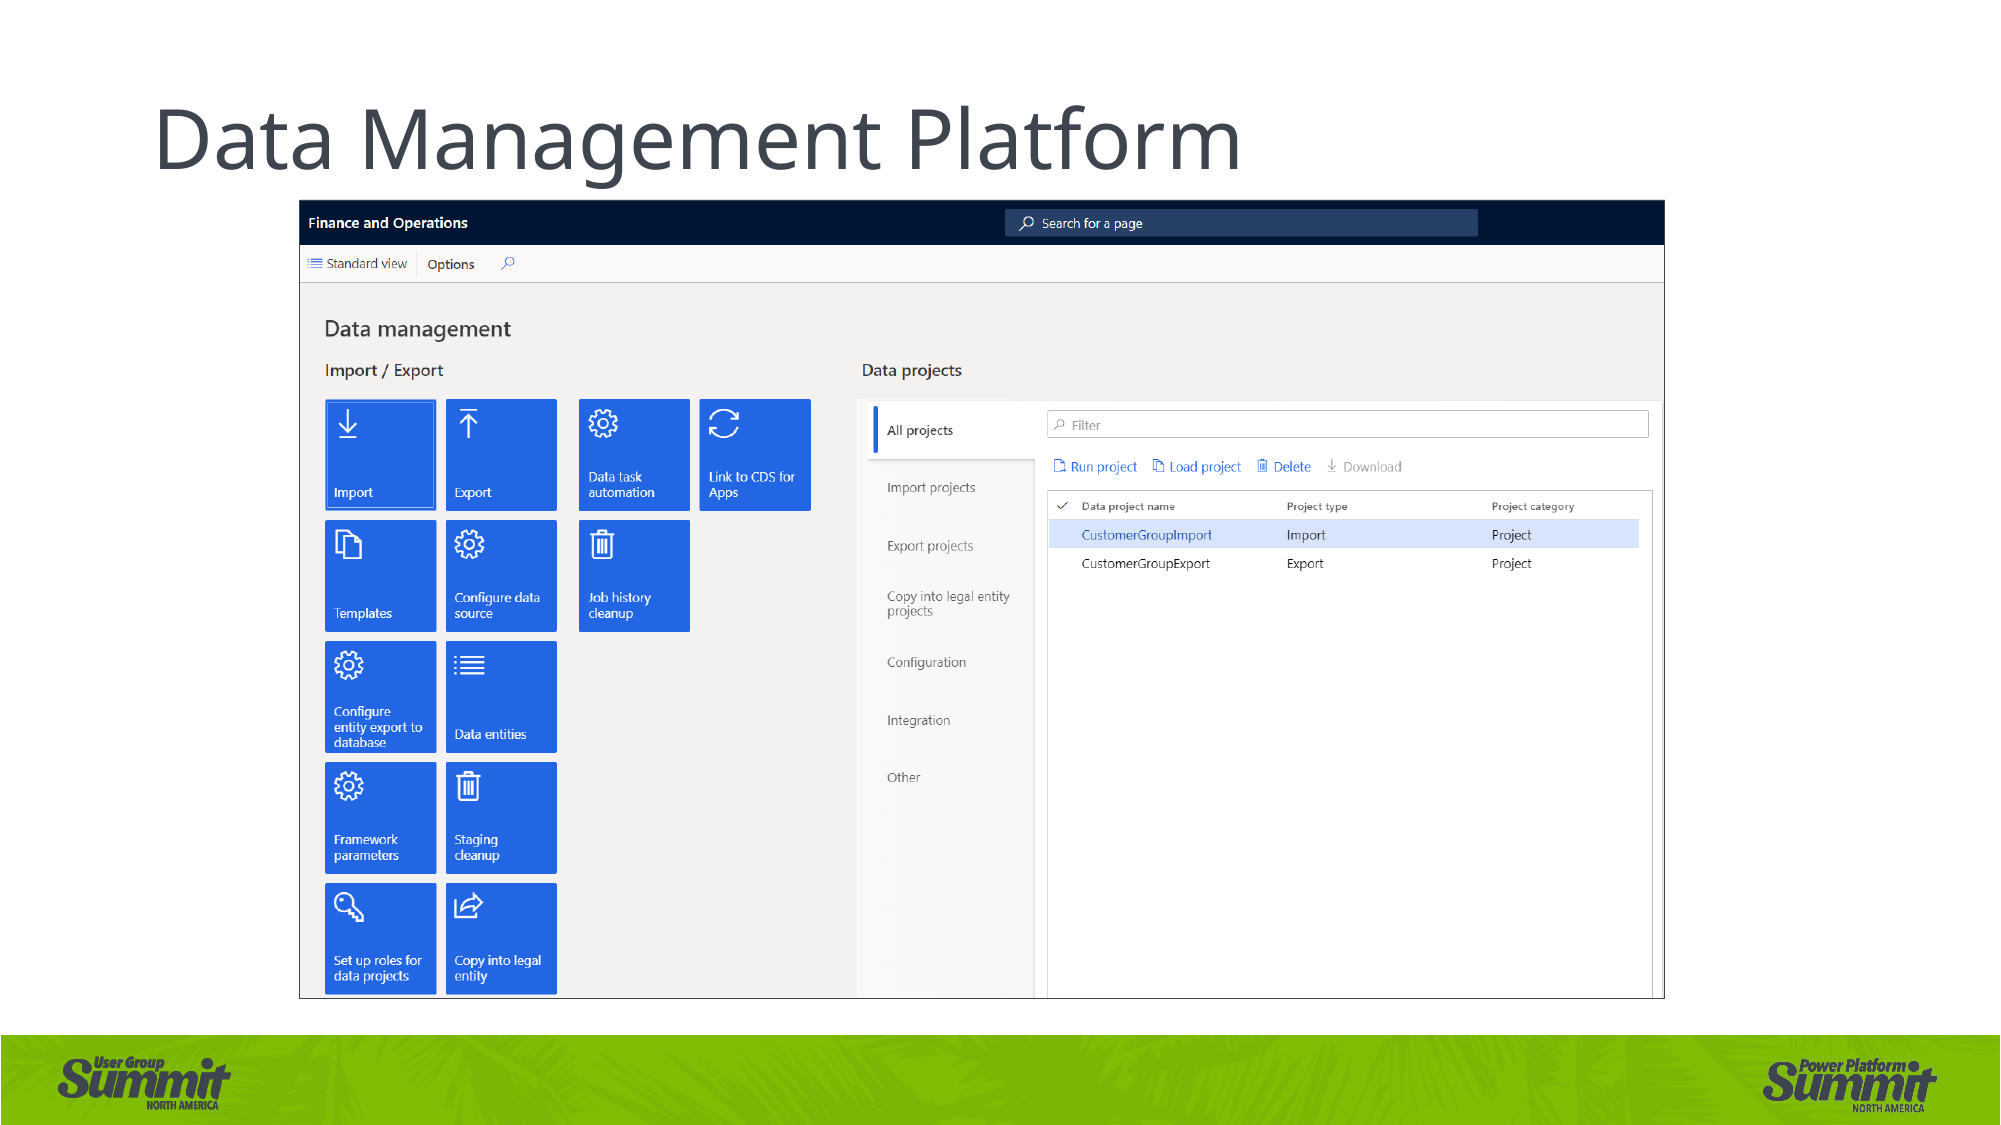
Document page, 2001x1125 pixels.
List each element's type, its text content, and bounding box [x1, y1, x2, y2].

title Data Management Platform [137, 59, 1863, 225]
picture [299, 199, 1665, 999]
picture [0, 1023, 2000, 1125]
